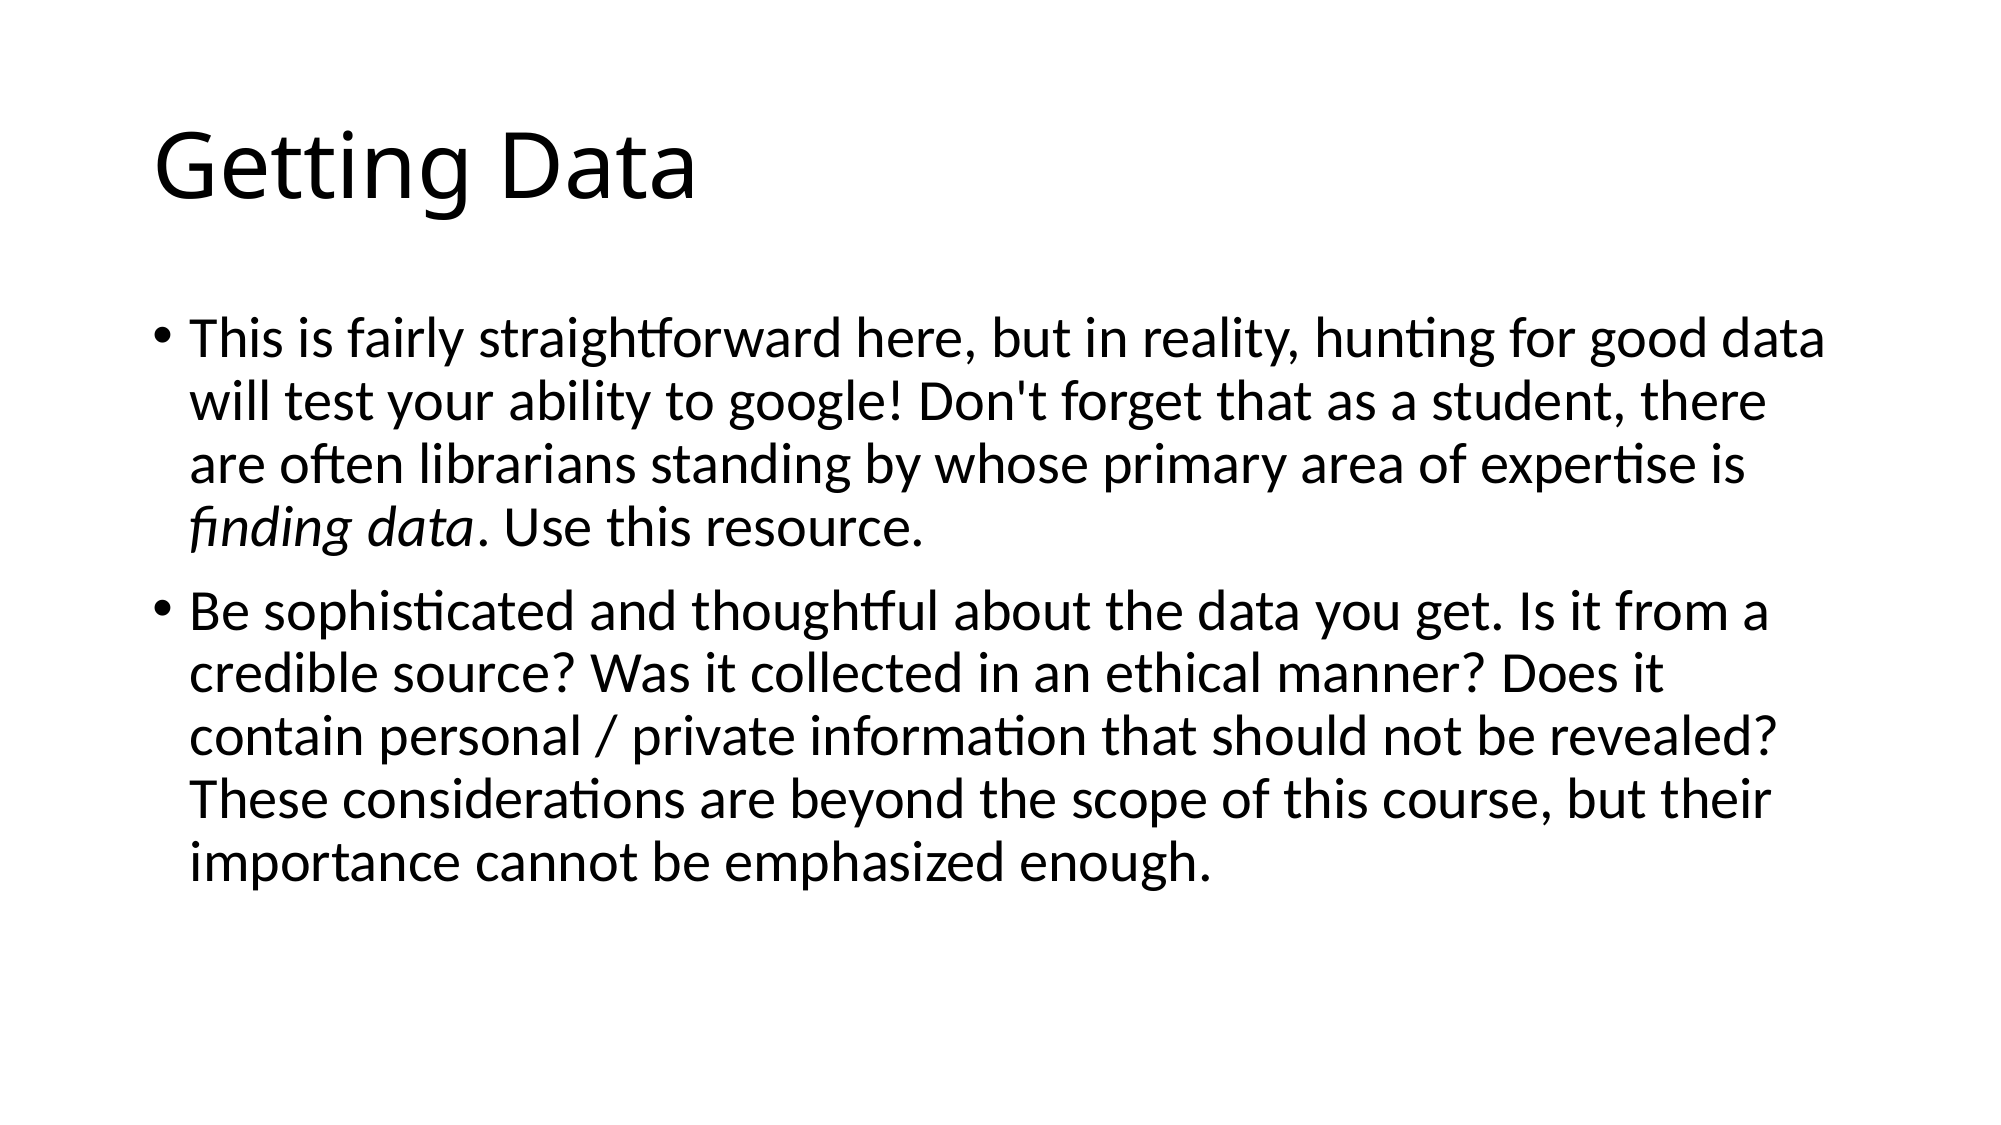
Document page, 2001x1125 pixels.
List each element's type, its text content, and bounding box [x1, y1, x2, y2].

title Getting Data [137, 59, 1863, 278]
list This is fairly straightforward here, but in reality, hunting for good data will test your ability to google! Don't forget that as a student, there are often librarians standing by whose primary area of expertise is finding data. Use this resource. Be sophisticated and thoughtful about the data you get. Is it from a credible source? Was it collected in an ethical manner? Does it contain personal / private information that should not be revealed? These considerations are beyond the scope of this course, but their importance cannot be emphasized enough. [137, 299, 1863, 1014]
